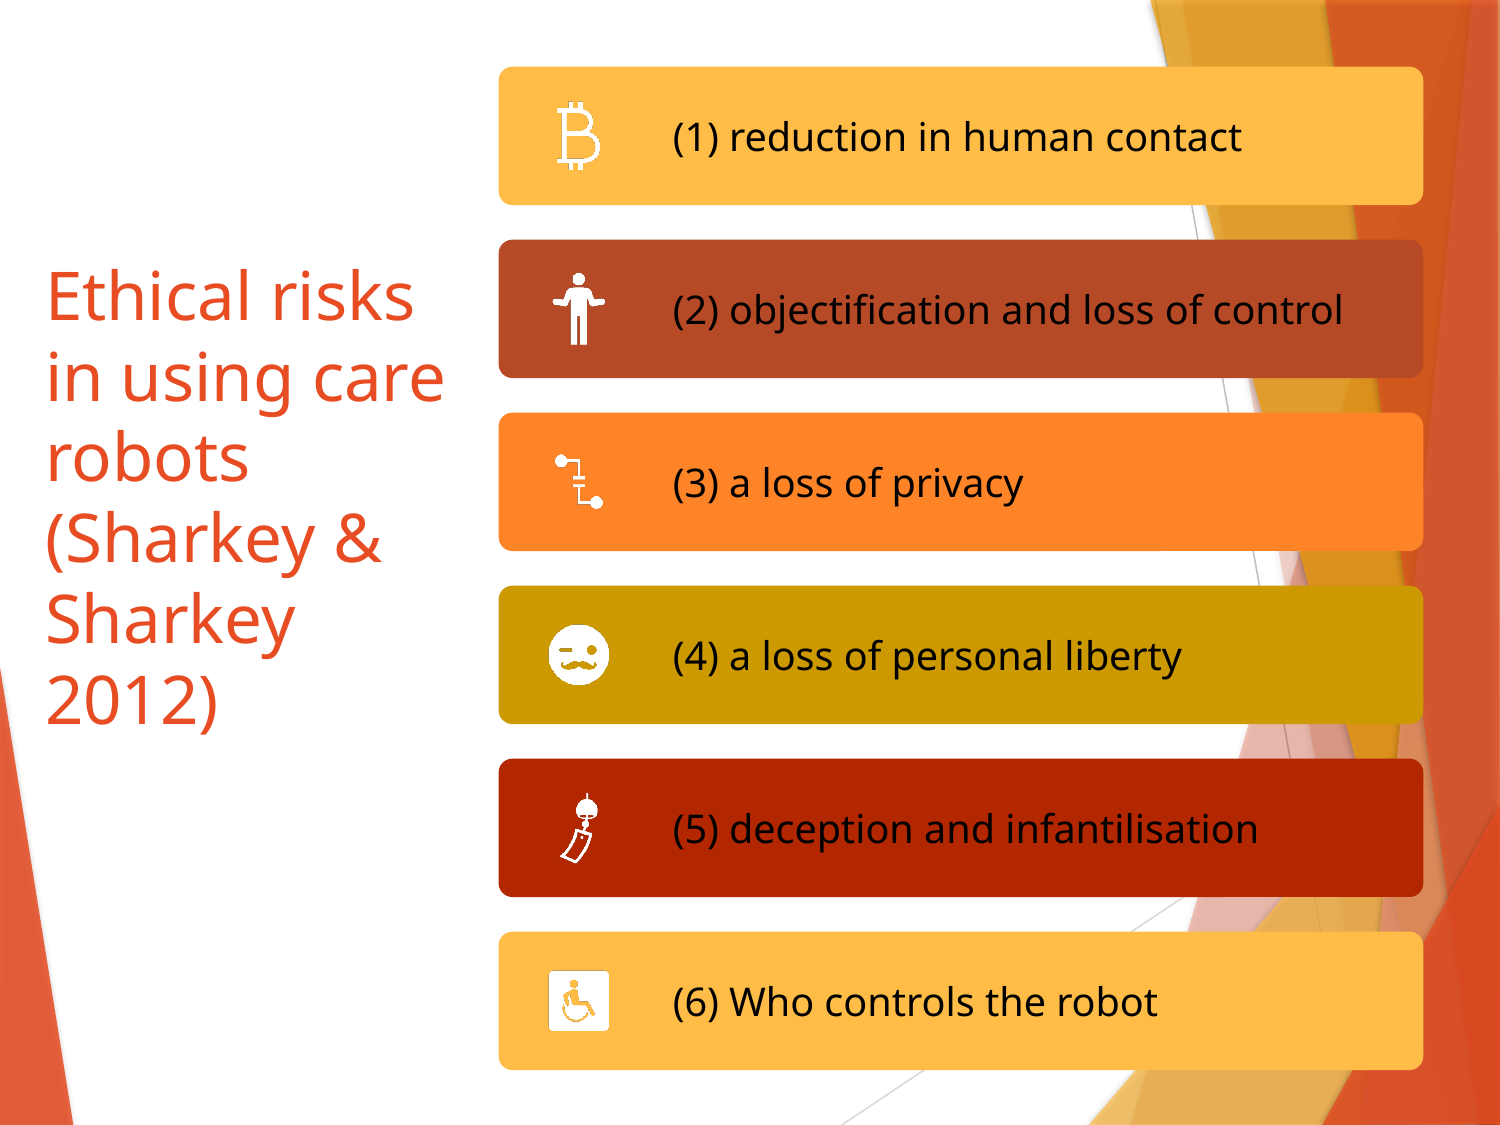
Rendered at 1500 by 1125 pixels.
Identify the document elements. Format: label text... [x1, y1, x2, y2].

title Ethical risks in using care robots (Sharkey & Sharkey 2012) [30, 243, 467, 748]
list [498, 65, 1424, 1071]
